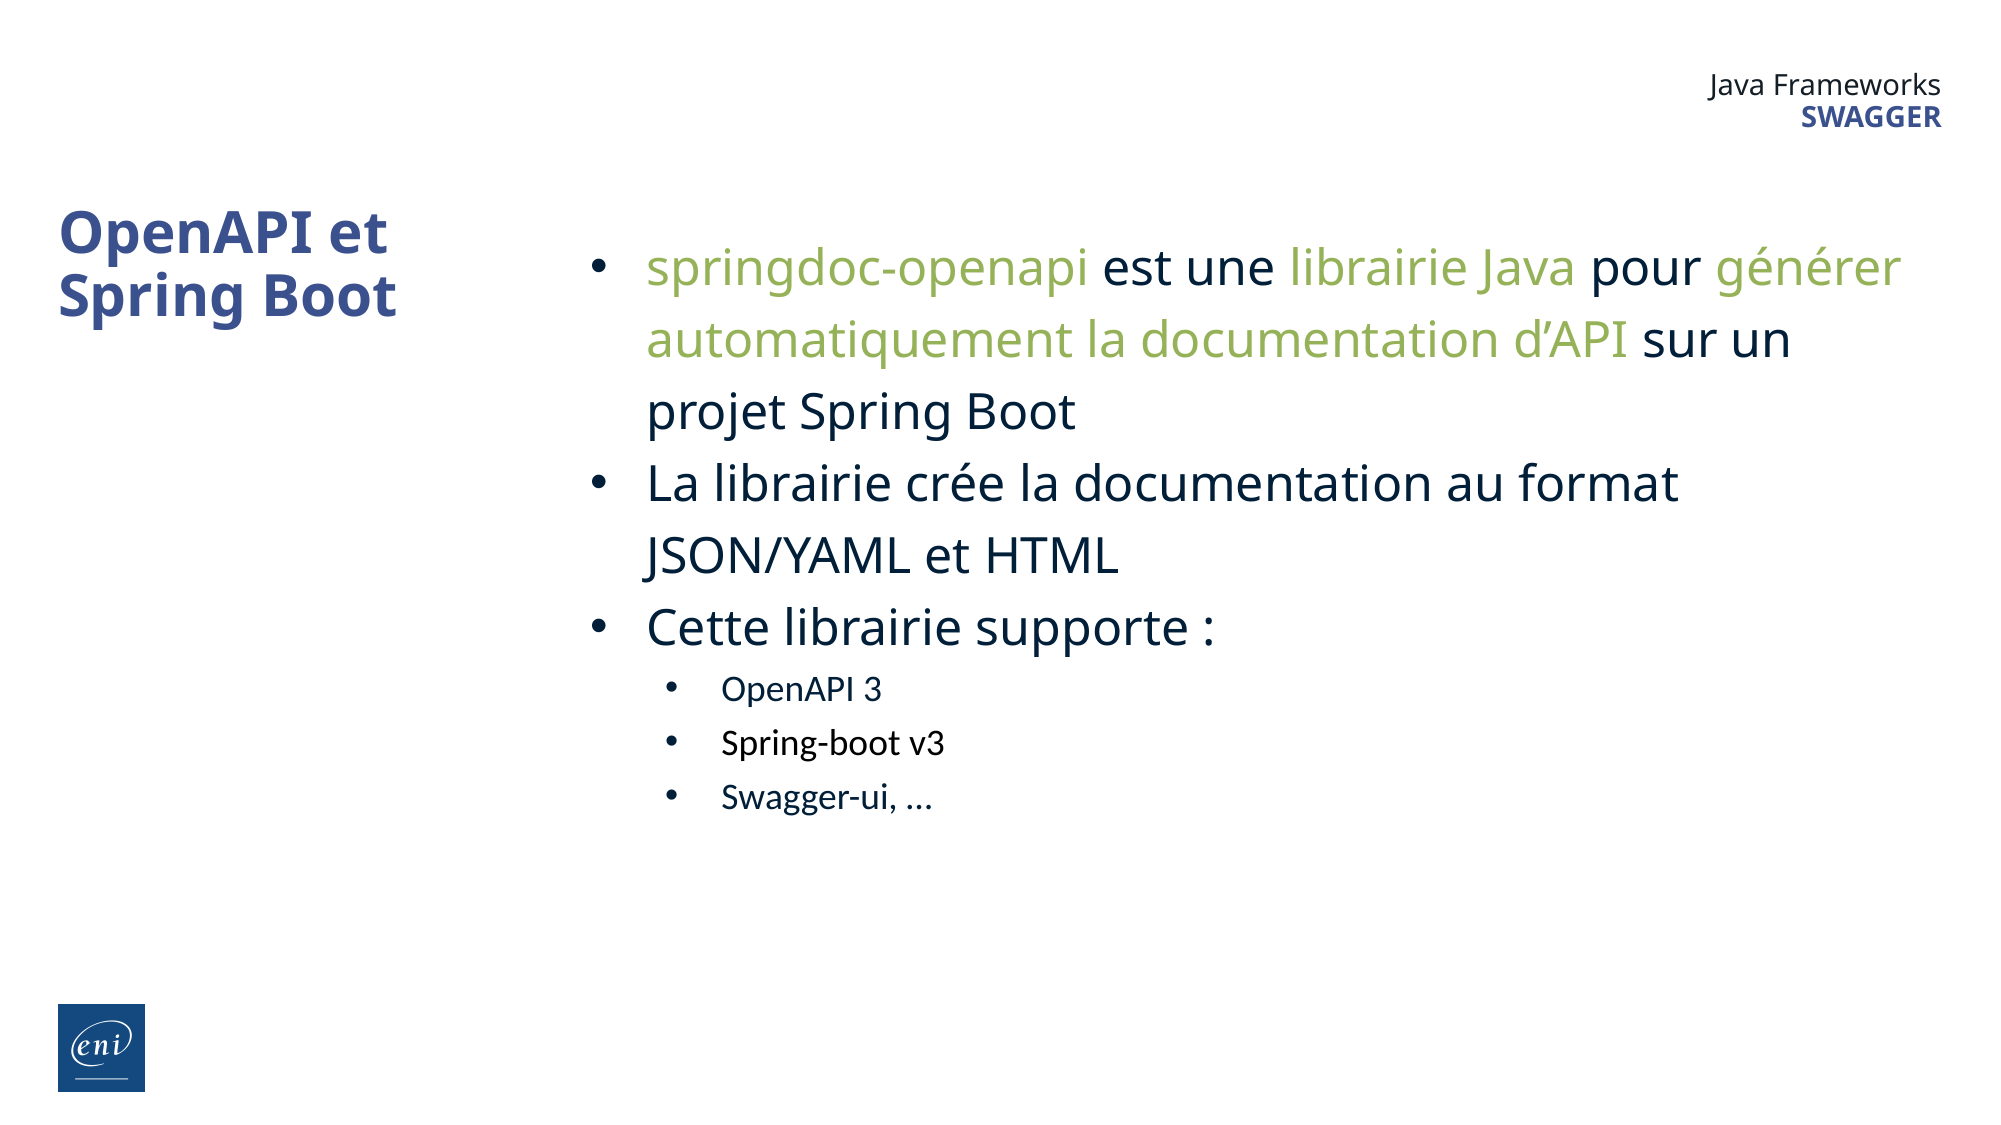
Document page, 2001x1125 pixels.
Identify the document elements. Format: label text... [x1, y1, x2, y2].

text_box springdoc-openapi est une librairie Java pour générer automatiquement la documentation d’API sur un projet Spring Boot La librairie crée la documentation au format JSON/YAML et HTML Cette librairie supporte : OpenAPI 3 Spring-boot v3 Swagger-ui, … [575, 216, 1942, 897]
text_box Java Frameworks Swagger [627, 70, 1942, 160]
picture [58, 1004, 145, 1092]
text_box OpenAPI et Spring Boot [58, 203, 526, 929]
